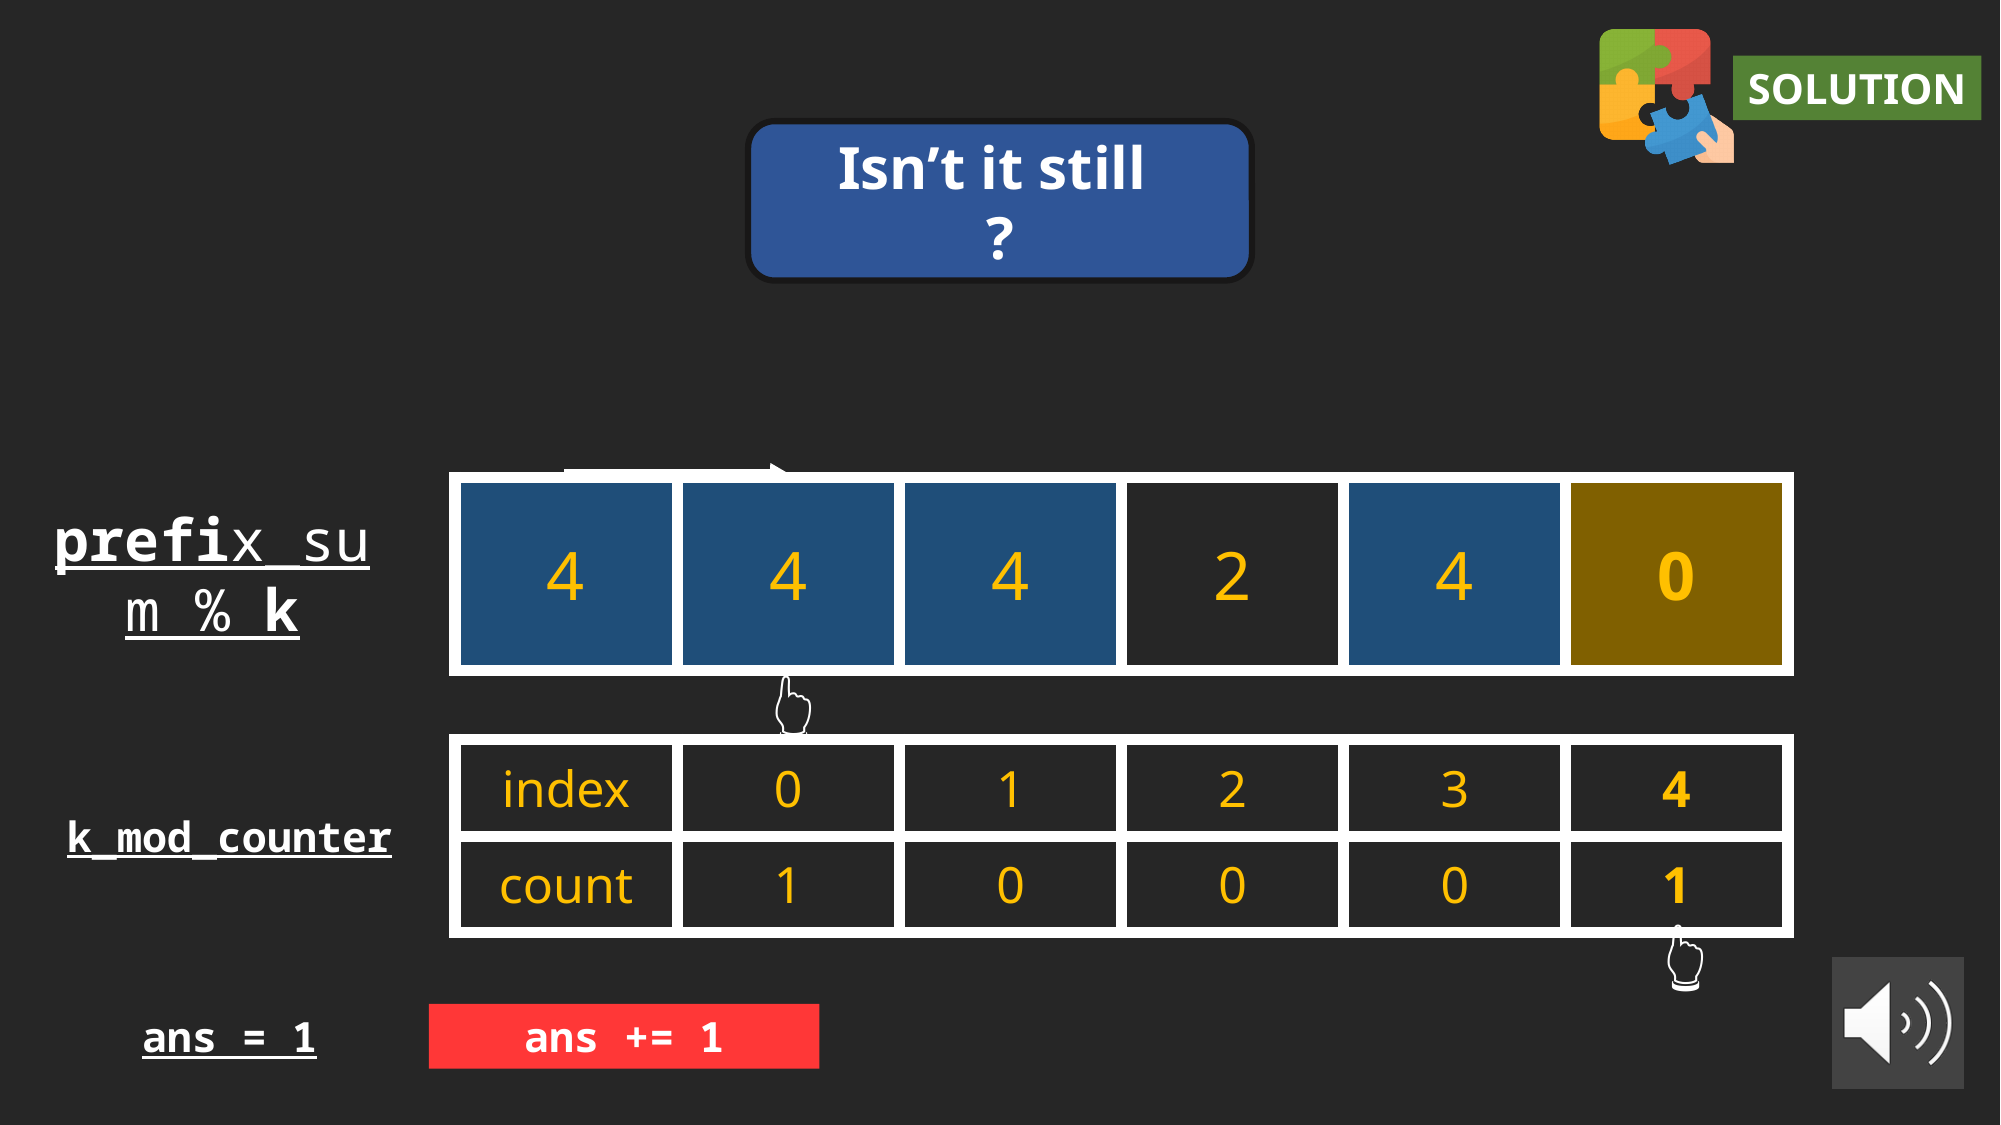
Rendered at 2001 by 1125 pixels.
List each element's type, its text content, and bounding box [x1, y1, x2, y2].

table_cell 0 [905, 842, 1116, 927]
table_header 4 [1349, 483, 1560, 665]
table_cell 1 [683, 842, 894, 927]
table_header 2 [1127, 745, 1338, 831]
table_cell count [461, 842, 672, 927]
table_cell 0 [1349, 842, 1560, 927]
table_header 0 [1571, 483, 1782, 665]
table_header 1 [905, 745, 1116, 831]
table_header 4 [461, 483, 672, 665]
table_header 3 [1349, 745, 1560, 831]
table_header 4 [683, 483, 894, 665]
table_header 4 [1571, 745, 1782, 831]
table_header 0 [683, 745, 894, 831]
table_header 2 [1127, 483, 1338, 665]
text_box ans = 1 [50, 1003, 409, 1069]
table_cell 1 [1571, 842, 1782, 927]
table_header index [461, 745, 672, 831]
text_box 👆 [1647, 918, 1724, 1003]
table_header 4 [905, 483, 1116, 665]
text_box 👆 [755, 676, 832, 754]
text_box k_mod_counter [50, 802, 409, 868]
picture [1831, 956, 1965, 1090]
text_box ans += 1 [428, 1003, 820, 1069]
text_box prefix_sum % k [33, 495, 392, 651]
picture [1598, 29, 1735, 166]
text_box SOLUTION [1735, 55, 1982, 121]
table_cell 0 [1127, 842, 1338, 927]
